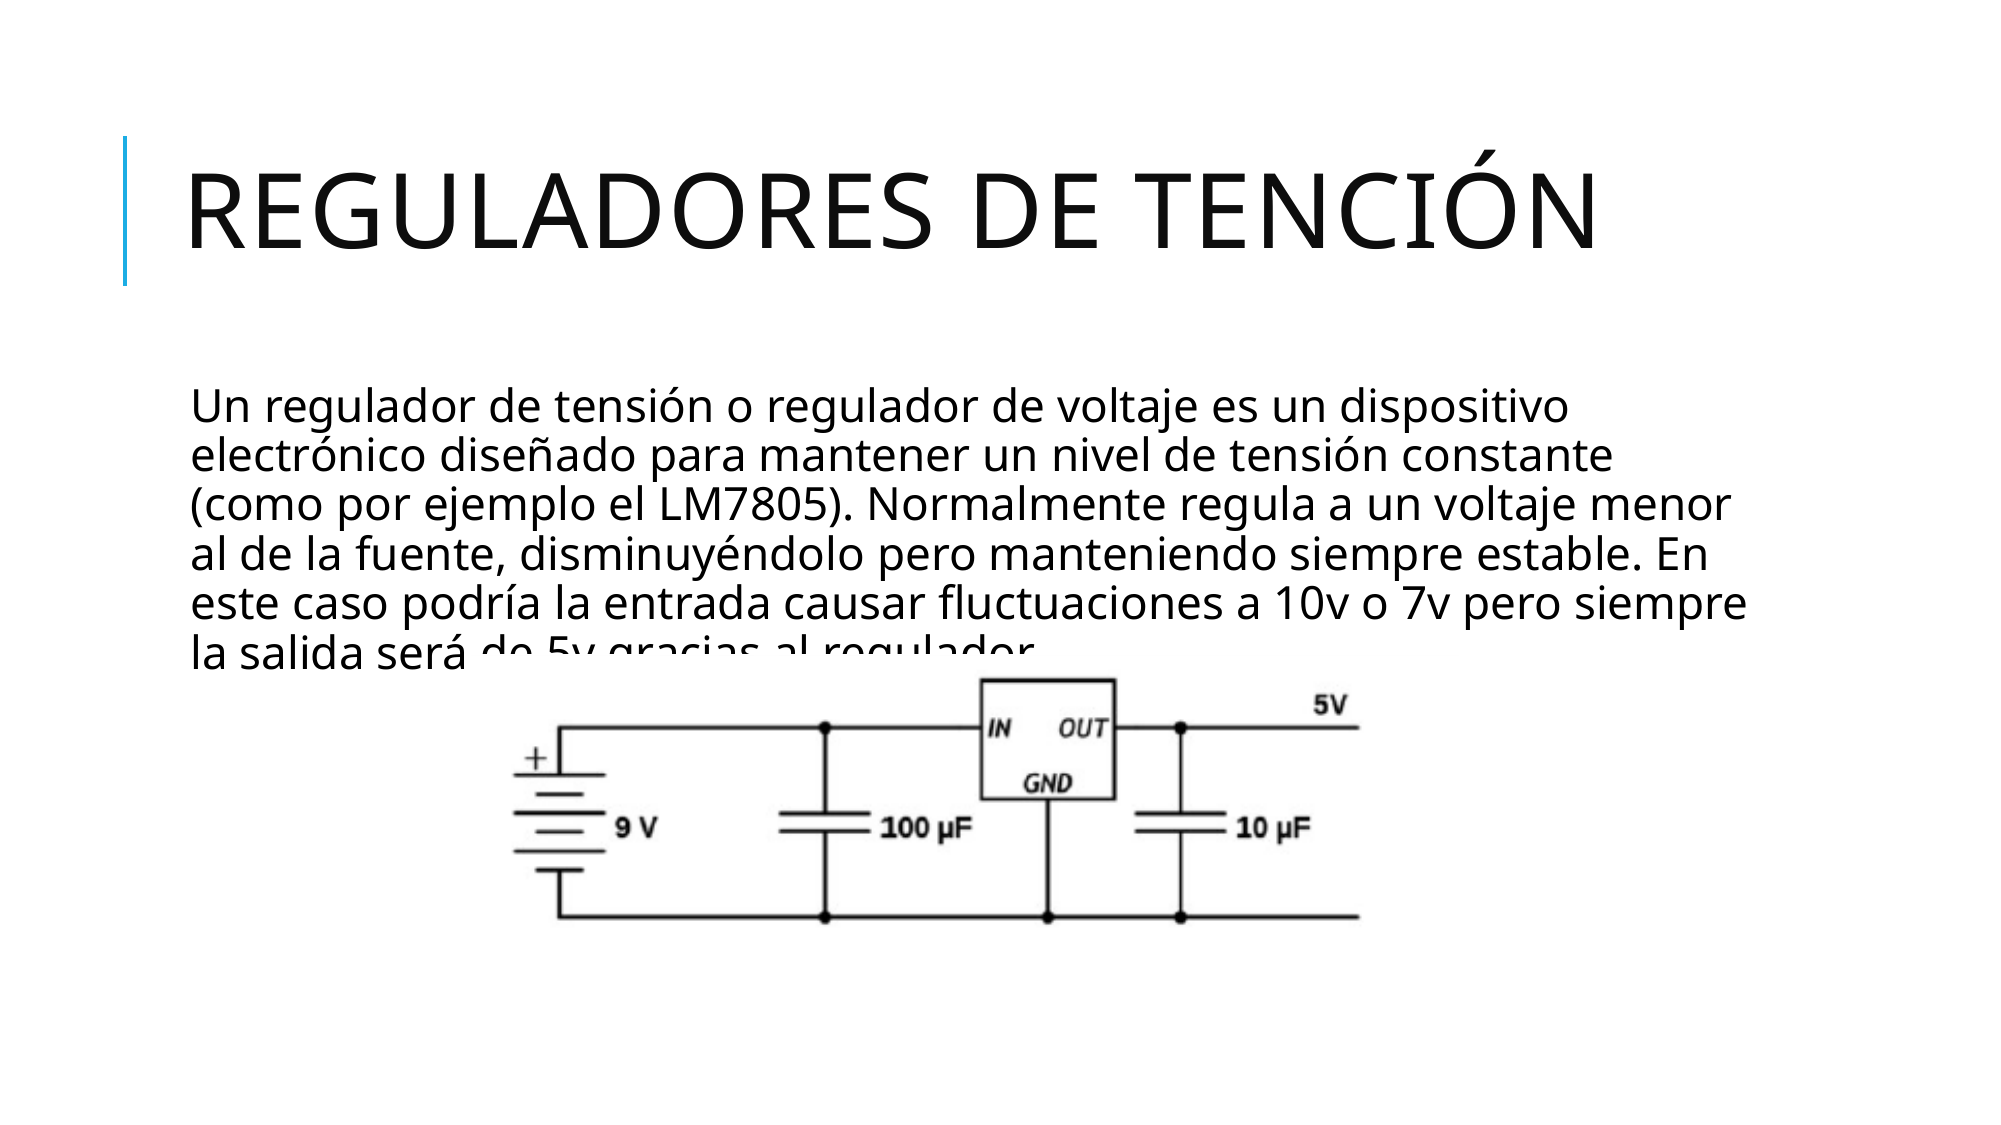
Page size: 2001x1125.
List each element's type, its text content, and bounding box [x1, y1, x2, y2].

list Un regulador de tensión o regulador de voltaje es un dispositivo electrónico diseñado para mantener un nivel de tensión constante (como por ejemplo el LM7805). Normalmente regula a un voltaje menor al de la fuente, disminuyéndolo pero manteniendo siempre estable. En este caso podría la entrada causar fluctuaciones a 10v o 7v pero siempre la salida será de 5v gracias al regulador. [168, 375, 1763, 1035]
title Reguladores de tención [168, 96, 1763, 342]
picture [471, 654, 1460, 955]
